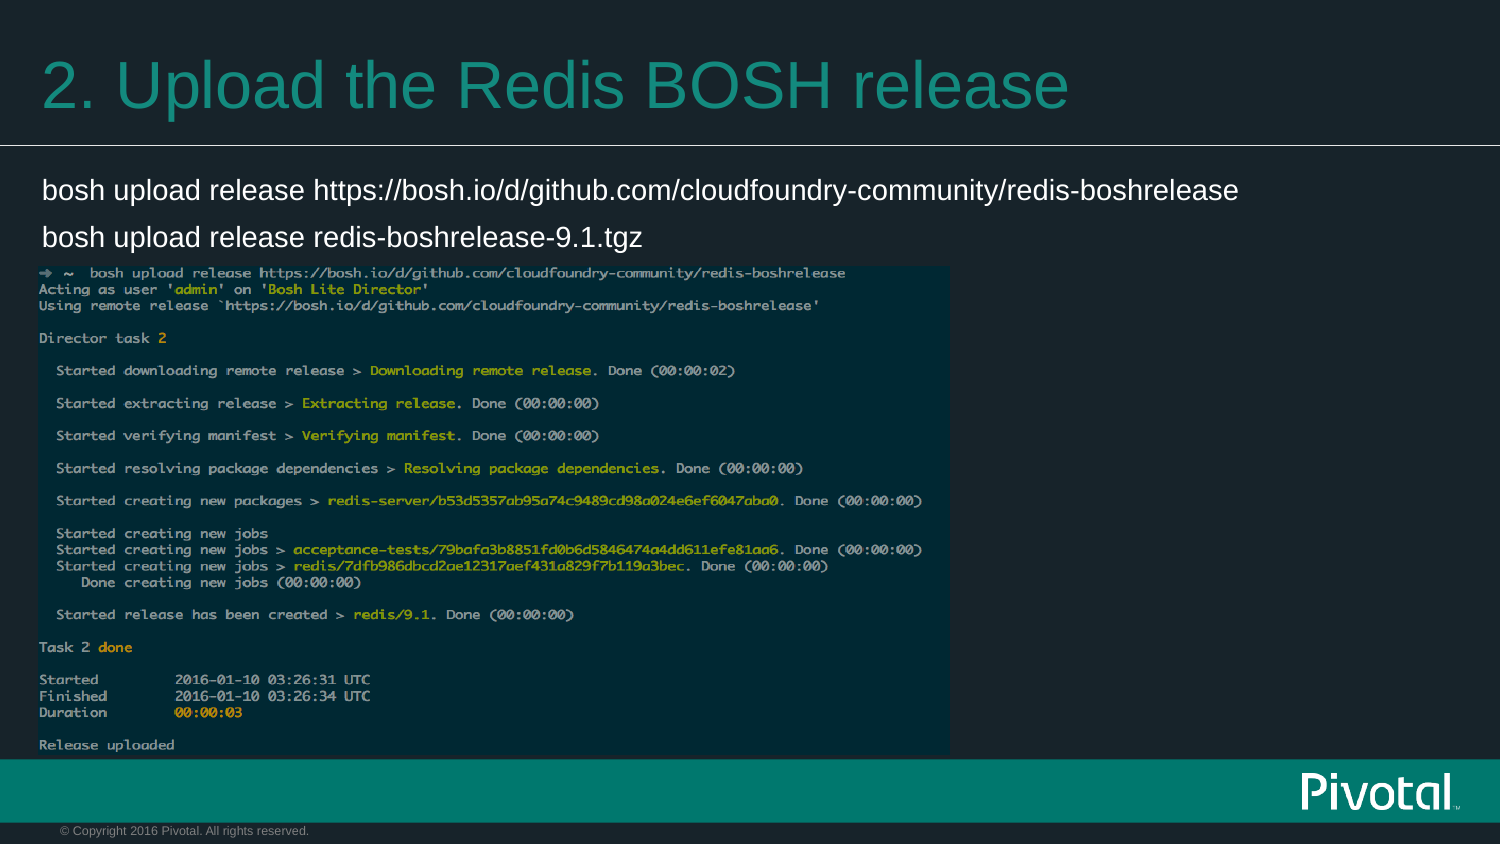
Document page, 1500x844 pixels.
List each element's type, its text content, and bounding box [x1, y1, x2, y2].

picture [753, 465, 769, 471]
picture [138, 333, 146, 342]
picture [779, 305, 788, 310]
picture [338, 432, 348, 439]
picture [470, 613, 479, 619]
picture [908, 496, 913, 504]
picture [185, 565, 190, 573]
picture [524, 398, 540, 408]
picture [226, 708, 234, 717]
picture [300, 467, 314, 472]
picture [388, 434, 397, 439]
picture [682, 545, 687, 553]
picture [636, 497, 644, 504]
picture [900, 496, 909, 504]
picture [772, 496, 778, 504]
picture [249, 578, 254, 586]
picture [397, 301, 407, 309]
picture [631, 369, 641, 375]
picture [588, 545, 593, 553]
picture [271, 675, 276, 683]
picture [206, 548, 225, 554]
picture [181, 676, 187, 683]
picture [66, 611, 72, 618]
picture [605, 561, 610, 570]
picture [282, 464, 297, 474]
picture [699, 467, 709, 472]
picture [92, 399, 97, 407]
picture [551, 610, 563, 619]
picture [534, 610, 540, 617]
picture [160, 432, 168, 439]
picture [458, 496, 465, 504]
picture [628, 498, 635, 504]
picture [362, 613, 372, 619]
picture [66, 546, 72, 553]
picture [857, 496, 863, 504]
picture [874, 496, 884, 504]
picture [512, 496, 517, 504]
picture [177, 399, 182, 407]
picture [775, 268, 780, 277]
picture [897, 546, 903, 554]
picture [206, 581, 225, 586]
picture [393, 561, 402, 570]
picture [87, 695, 100, 700]
picture [311, 434, 318, 440]
picture [66, 367, 72, 374]
picture [504, 548, 511, 554]
picture [49, 676, 55, 683]
picture [414, 272, 420, 280]
picture [66, 529, 72, 537]
picture [328, 285, 335, 293]
picture [498, 610, 512, 619]
picture [644, 302, 652, 309]
picture [622, 546, 633, 553]
picture [260, 496, 265, 504]
picture [809, 563, 816, 569]
title 2. Upload the Redis BOSH release [26, 52, 1461, 113]
picture [209, 434, 219, 439]
picture [849, 545, 860, 554]
picture [558, 497, 568, 504]
picture [160, 578, 165, 586]
picture [883, 496, 888, 504]
picture [655, 561, 661, 570]
picture [549, 398, 565, 408]
picture [560, 545, 568, 553]
picture [320, 399, 326, 407]
picture [483, 496, 488, 504]
picture [703, 496, 713, 504]
picture [337, 578, 353, 587]
picture [487, 272, 500, 277]
picture [66, 464, 72, 472]
picture [215, 565, 225, 570]
picture [720, 546, 726, 553]
picture [249, 529, 254, 537]
picture [430, 434, 437, 440]
picture [256, 467, 267, 474]
picture [92, 529, 97, 537]
picture [622, 496, 627, 504]
picture [385, 369, 399, 374]
picture [254, 675, 259, 683]
picture [40, 270, 50, 277]
picture [160, 529, 165, 537]
picture [481, 369, 499, 375]
picture [1302, 773, 1460, 810]
picture [92, 464, 97, 472]
picture [849, 496, 858, 504]
picture [381, 563, 389, 569]
picture [244, 432, 250, 439]
picture [150, 614, 160, 619]
picture [121, 646, 131, 651]
picture [175, 305, 185, 310]
picture [154, 740, 161, 749]
picture [334, 546, 343, 553]
picture [388, 546, 394, 553]
picture [235, 369, 253, 375]
picture [320, 548, 332, 556]
picture [568, 561, 577, 570]
picture [900, 545, 911, 554]
picture [447, 432, 454, 439]
picture [536, 467, 547, 474]
picture [846, 547, 852, 554]
picture [311, 369, 321, 375]
picture [261, 367, 267, 374]
picture [721, 496, 735, 504]
picture [779, 465, 795, 471]
picture [294, 369, 301, 375]
picture [300, 692, 305, 700]
picture [215, 499, 225, 504]
picture [495, 434, 505, 440]
picture [526, 610, 538, 619]
picture [324, 464, 339, 472]
picture [758, 563, 765, 569]
picture [668, 497, 679, 504]
picture [188, 285, 200, 293]
picture [750, 496, 755, 504]
picture [396, 285, 403, 293]
picture [452, 269, 457, 277]
picture [532, 562, 540, 570]
picture [215, 532, 225, 537]
picture [526, 431, 538, 440]
picture [575, 398, 591, 408]
picture [104, 581, 114, 586]
picture [554, 545, 563, 554]
picture [643, 546, 652, 553]
picture [396, 548, 403, 554]
picture [534, 431, 540, 438]
picture [103, 642, 109, 651]
picture [580, 467, 594, 472]
picture [585, 431, 591, 438]
picture [181, 692, 187, 699]
picture [311, 578, 327, 587]
picture [312, 301, 322, 310]
picture [324, 692, 336, 700]
picture [138, 369, 152, 374]
picture [40, 285, 50, 293]
picture [435, 561, 441, 570]
picture [857, 545, 863, 552]
picture [631, 272, 652, 277]
list bosh upload release https://bosh.io/d/github.com/cloudfoundry-community/redis-boshrelease bosh upload release redis-boshrelease-9.1.tgz [26, 156, 1461, 274]
picture [577, 497, 593, 504]
picture [186, 675, 192, 683]
picture [604, 464, 619, 472]
picture [577, 431, 589, 440]
picture [673, 545, 678, 553]
picture [286, 613, 298, 619]
picture [583, 369, 590, 375]
picture [507, 367, 513, 374]
picture [99, 435, 109, 440]
picture [286, 578, 302, 587]
picture [66, 432, 72, 439]
picture [448, 545, 458, 554]
picture [662, 366, 676, 375]
picture [66, 497, 72, 504]
picture [656, 546, 669, 553]
picture [516, 302, 522, 309]
picture [495, 402, 505, 407]
picture [406, 612, 412, 619]
picture [66, 399, 72, 407]
picture [232, 613, 254, 619]
picture [244, 302, 254, 312]
picture [818, 548, 827, 554]
picture [141, 549, 151, 554]
picture [602, 496, 611, 504]
picture [413, 546, 420, 553]
picture [175, 709, 192, 717]
picture [653, 496, 662, 504]
picture [409, 561, 414, 570]
picture [526, 497, 533, 504]
picture [551, 431, 563, 440]
picture [677, 305, 686, 310]
picture [201, 708, 217, 717]
picture [492, 545, 500, 553]
picture [311, 613, 321, 619]
picture [500, 467, 509, 473]
picture [738, 301, 747, 310]
picture [291, 284, 297, 293]
picture [99, 370, 109, 375]
picture [354, 399, 360, 407]
picture [130, 434, 139, 440]
picture [99, 549, 109, 554]
picture [137, 272, 143, 279]
picture [685, 366, 699, 375]
picture [220, 675, 225, 683]
picture [558, 370, 567, 375]
picture [636, 562, 644, 570]
picture [58, 285, 63, 293]
picture [549, 612, 555, 619]
picture [562, 464, 578, 474]
picture [99, 304, 117, 310]
picture [453, 304, 465, 309]
picture [874, 545, 886, 554]
picture [143, 399, 148, 407]
picture [549, 433, 555, 440]
picture [601, 545, 619, 554]
picture [293, 301, 298, 310]
picture [99, 614, 109, 619]
picture [597, 304, 618, 309]
picture [585, 561, 591, 570]
picture [75, 708, 80, 716]
picture [515, 463, 520, 472]
picture [62, 642, 69, 651]
picture [728, 465, 744, 471]
